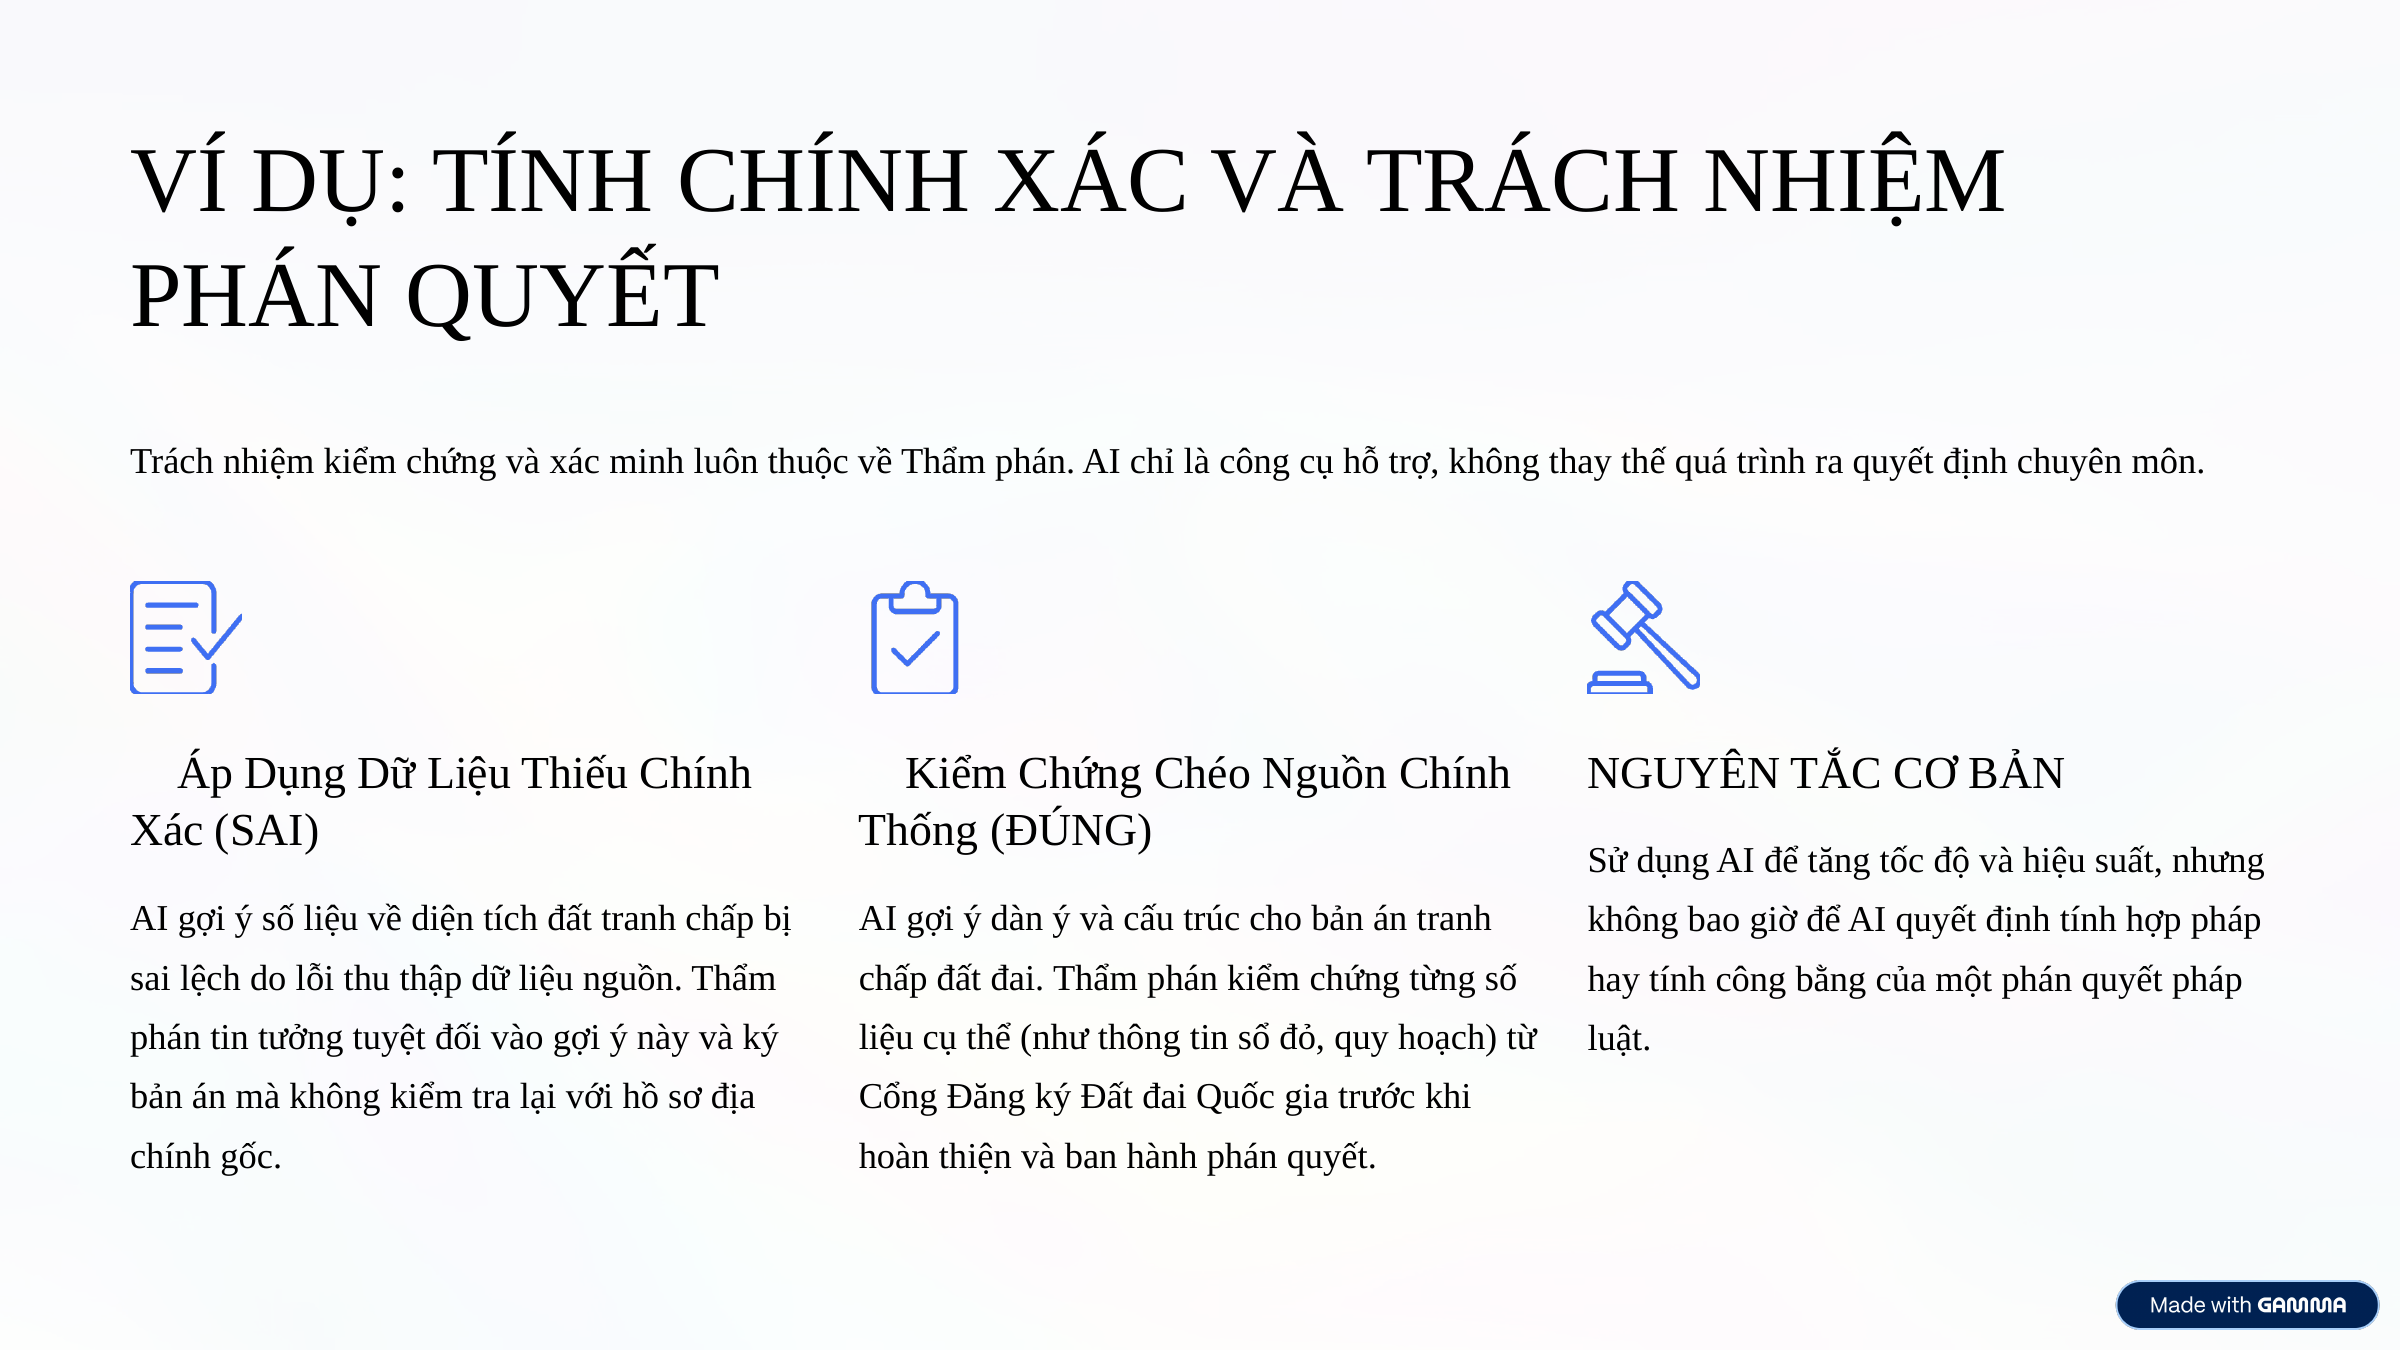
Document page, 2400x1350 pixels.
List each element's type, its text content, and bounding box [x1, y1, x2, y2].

text_box AI gợi ý số liệu về diện tích đất tranh chấp bị sai lệch do lỗi thu thập dữ liệu nguồn. Thẩm phán tin tưởng tuyệt đối vào gợi ý này và ký bản án mà không kiểm tra lại với hồ sơ địa chính gốc. [130, 878, 813, 1177]
text_box AI gợi ý dàn ý và cấu trúc cho bản án tranh chấp đất đai. Thẩm phán kiểm chứng từng số liệu cụ thể (như thông tin sổ đỏ, quy hoạch) từ Cổng Đăng ký Đất đai Quốc gia trước khi hoàn thiện và ban hành phán quyết. [858, 878, 1541, 1236]
picture [858, 581, 971, 694]
text_box VÍ DỤ: TÍNH CHÍNH XÁC VÀ TRÁCH NHIỆM PHÁN QUYẾT [130, 114, 2270, 347]
text_box ❌ Áp Dụng Dữ Liệu Thiếu Chính Xác (SAI) [130, 740, 813, 857]
text_box NGUYÊN TẮC CƠ BẢN [1587, 740, 2053, 799]
text_box Trách nhiệm kiểm chứng và xác minh luôn thuộc về Thẩm phán. AI chỉ là công cụ hỗ trợ, không thay thế quá trình ra quyết định chuyên môn. [130, 421, 2270, 540]
text_box Sử dụng AI để tăng tốc độ và hiệu suất, nhưng không bao giờ để AI quyết định tính hợp pháp hay tính công bằng của một phán quyết pháp luật. [1587, 820, 2270, 1059]
picture [130, 581, 242, 694]
picture [2106, 1271, 2389, 1339]
text_box ✅ Kiểm Chứng Chéo Nguồn Chính Thống (ĐÚNG) [858, 740, 1541, 857]
picture [1587, 581, 1700, 694]
